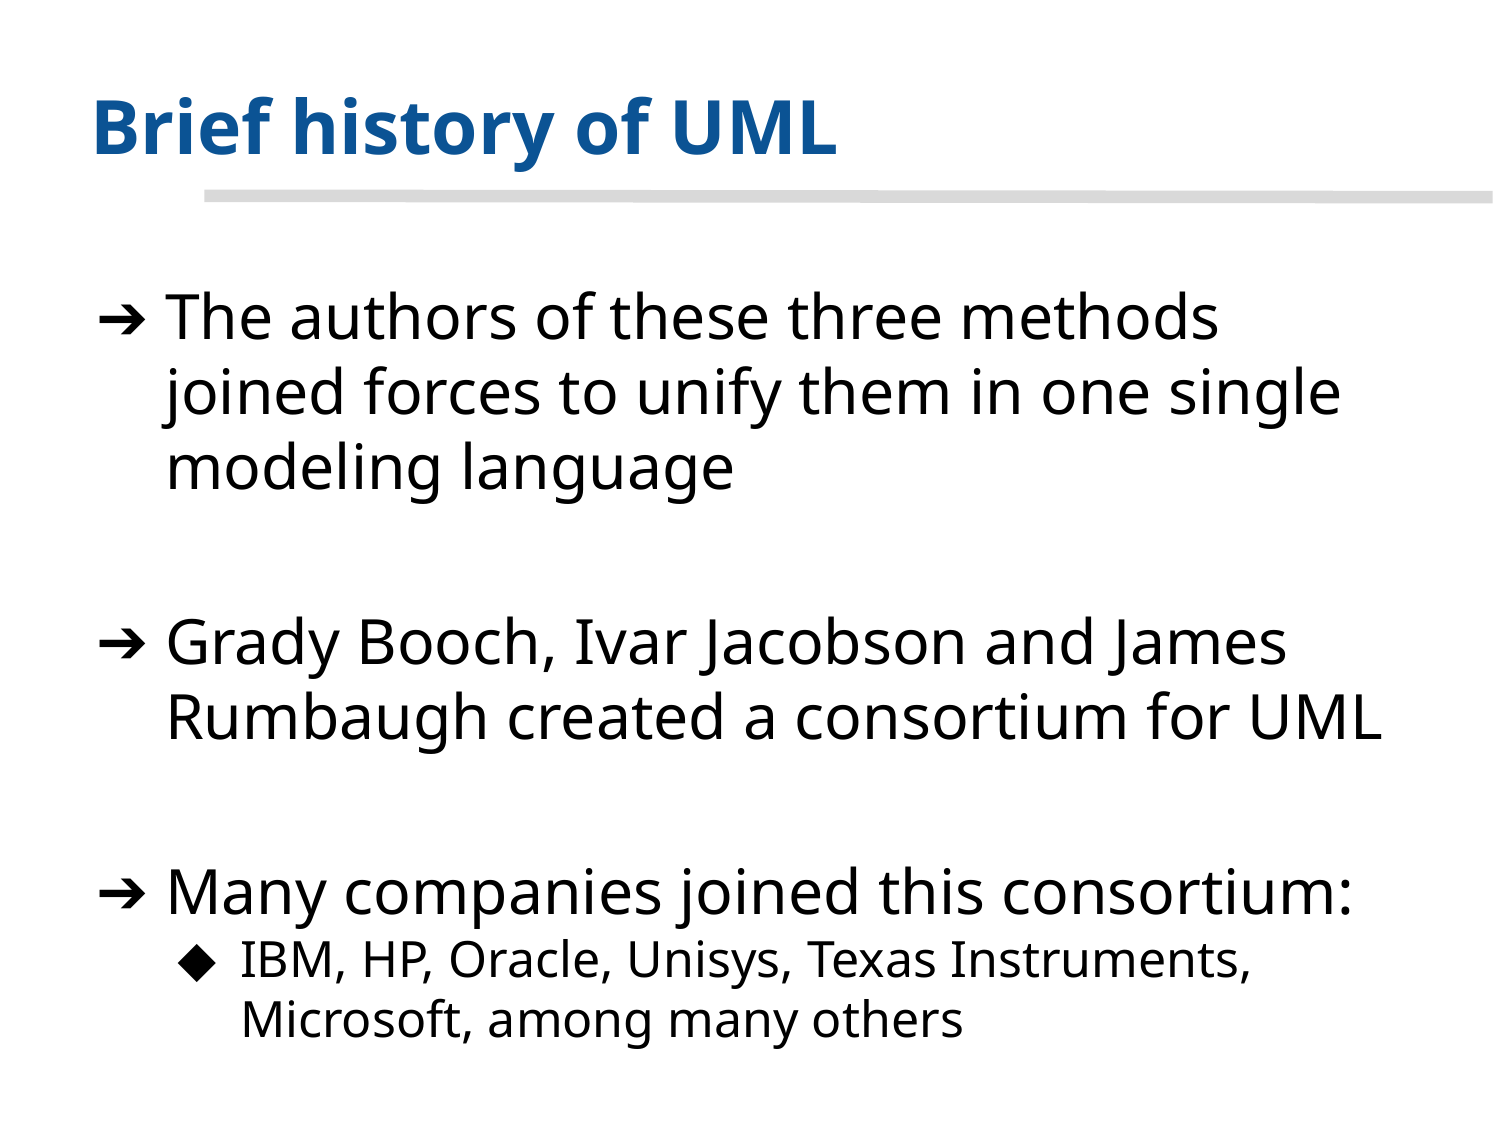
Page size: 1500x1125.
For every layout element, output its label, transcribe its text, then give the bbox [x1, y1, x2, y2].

list The authors of these three methods joined forces to unify them in one single modeling language Grady Booch, Ivar Jacobson and James Rumbaugh created a consortium for UML Many companies joined this consortium: IBM, HP, Oracle, Unisys, Texas Instruments, Microsoft, among many others [75, 262, 1425, 1078]
title Brief history of UML [75, 45, 1425, 185]
